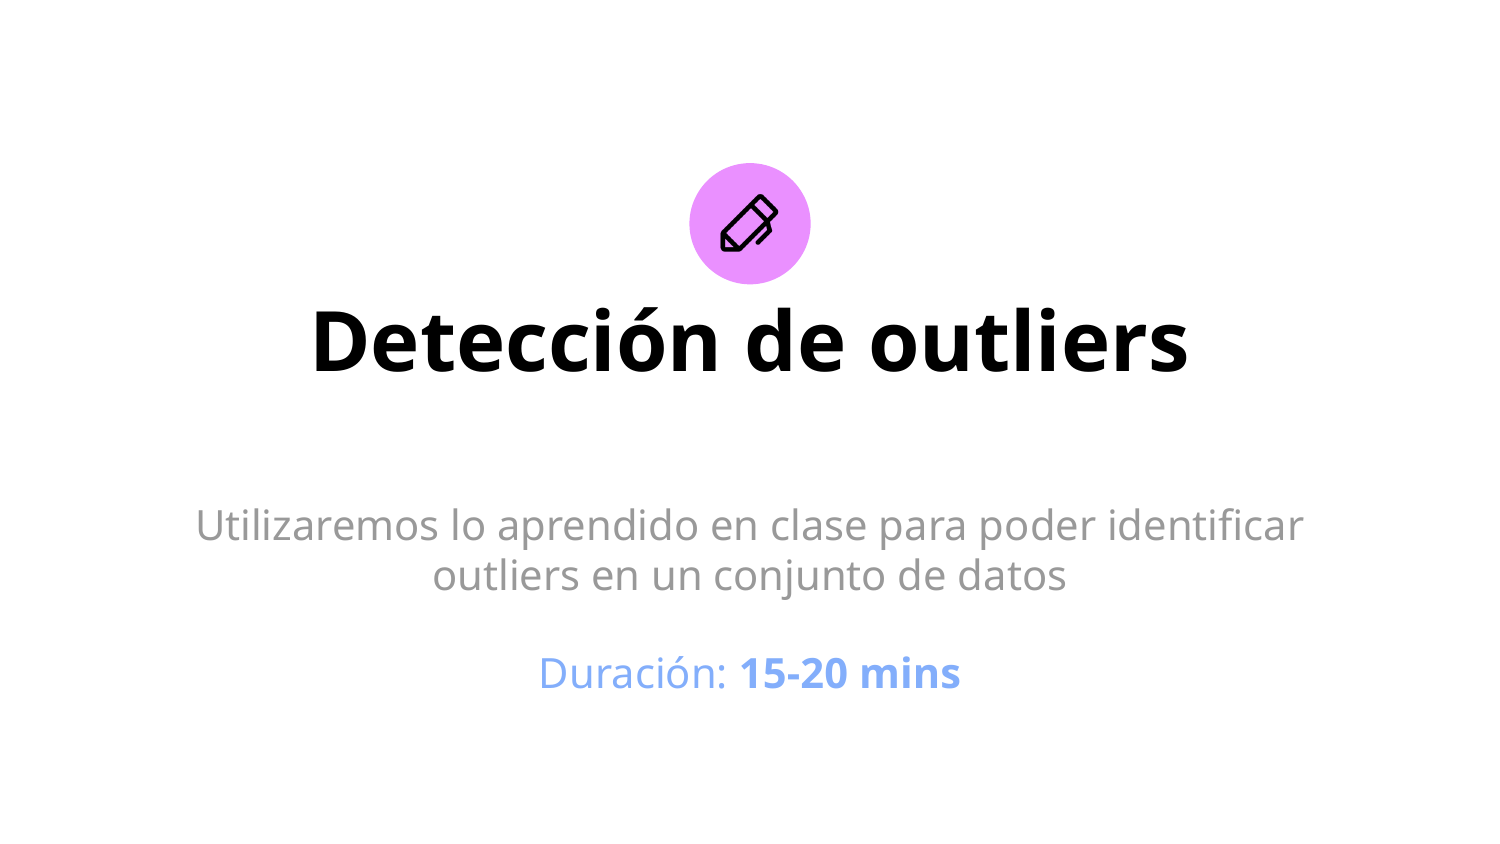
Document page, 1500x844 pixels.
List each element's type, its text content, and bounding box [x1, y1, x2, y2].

text_box Duración: 15-20 mins [161, 631, 1339, 712]
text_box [689, 162, 811, 285]
text_box Detección de outliers [73, 284, 1427, 405]
text_box Utilizaremos lo aprendido en clase para poder identificar outliers en un conjunto de datos [161, 483, 1339, 614]
